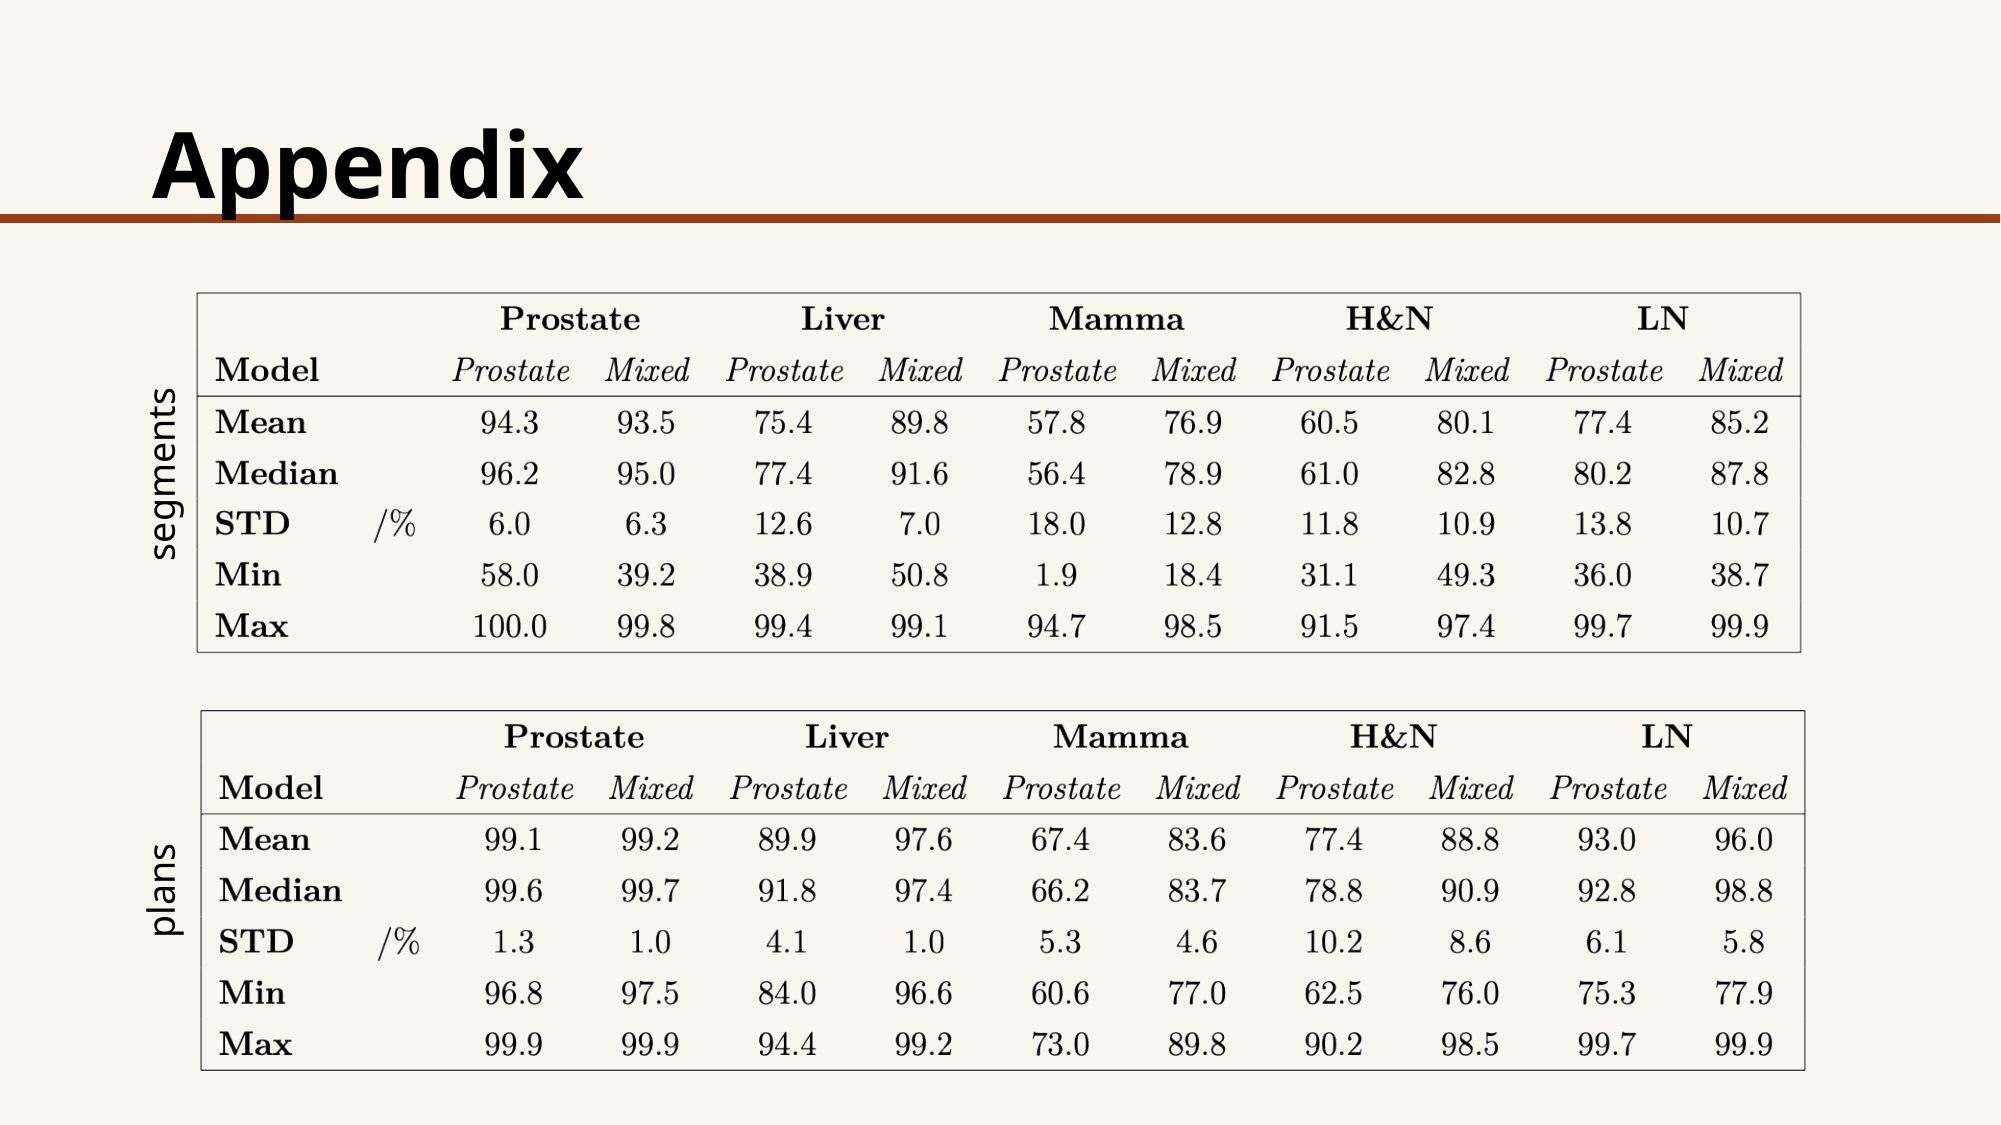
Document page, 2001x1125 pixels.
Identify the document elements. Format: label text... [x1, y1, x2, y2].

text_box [130, 286, 1810, 662]
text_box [130, 706, 1810, 1076]
title Appendix [137, 59, 1863, 278]
